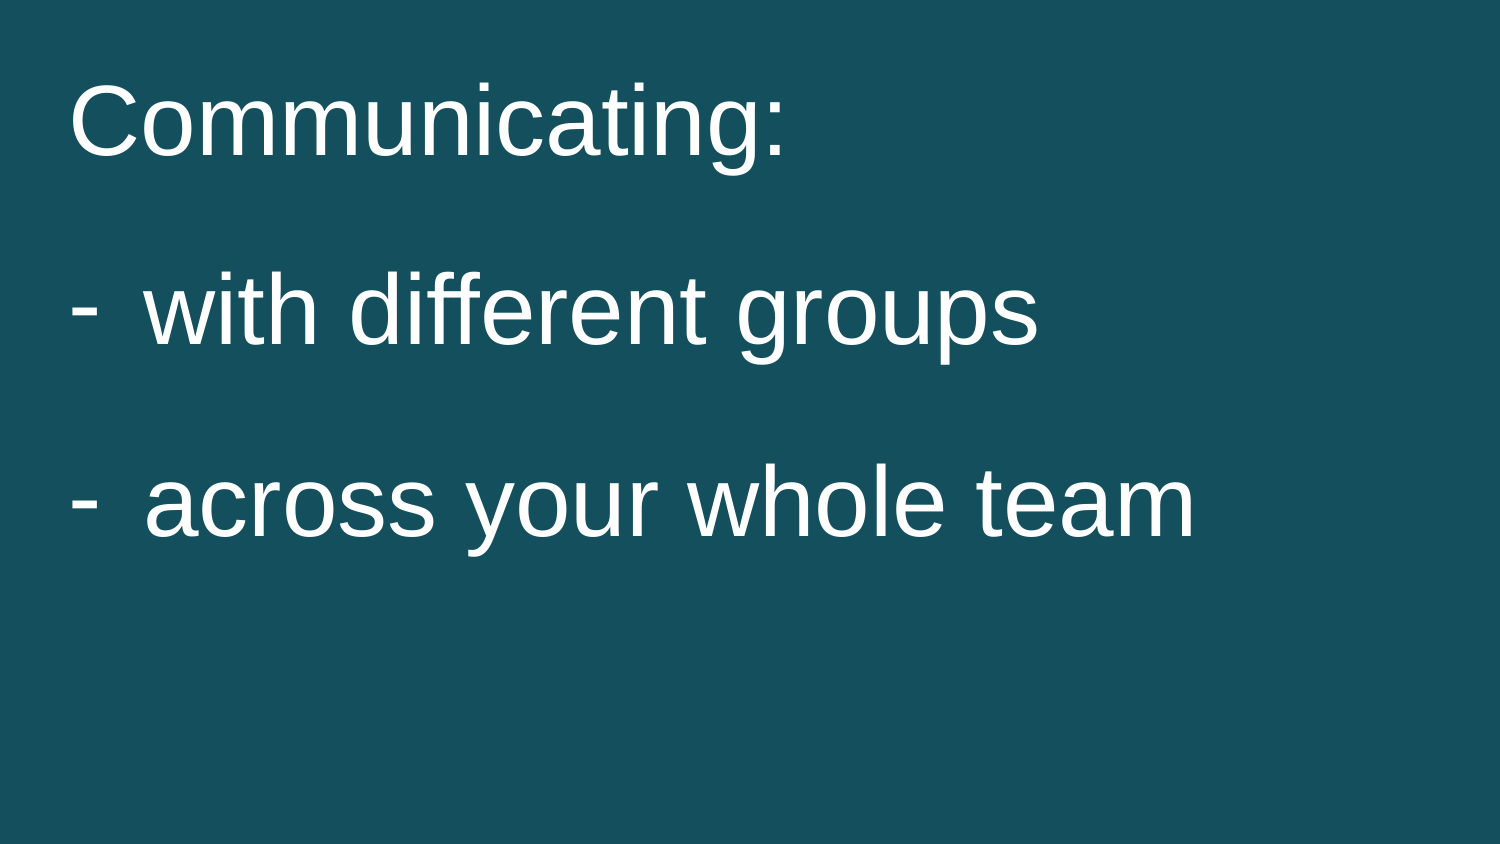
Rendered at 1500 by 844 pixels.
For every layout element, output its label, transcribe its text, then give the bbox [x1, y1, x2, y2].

text_box across your whole team [53, 421, 1456, 595]
text_box Communicating: [53, 40, 1316, 230]
text_box with different groups [53, 230, 1291, 418]
